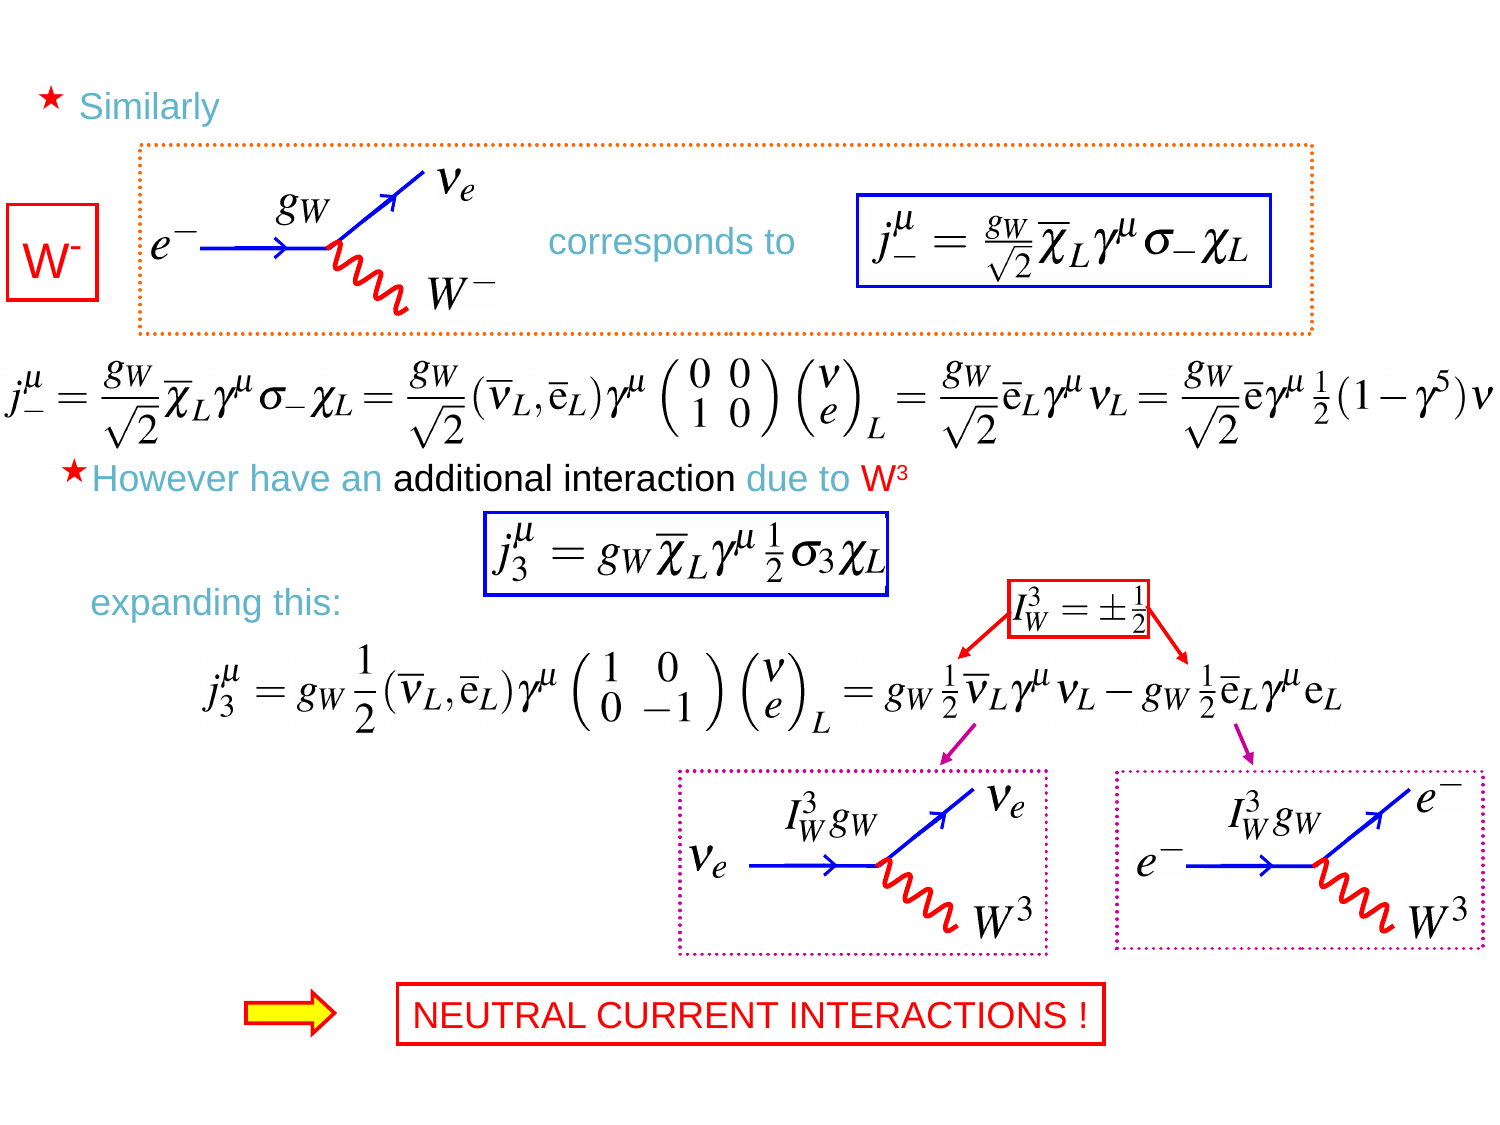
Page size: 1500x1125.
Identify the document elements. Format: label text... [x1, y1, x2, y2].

text_box [1117, 771, 1484, 949]
picture [687, 842, 726, 881]
picture [423, 276, 496, 310]
text_box [1242, 746, 1254, 766]
picture [1412, 783, 1465, 813]
picture [866, 206, 1251, 284]
text_box [485, 512, 887, 518]
picture [435, 165, 474, 204]
picture [1132, 848, 1186, 877]
picture [1225, 789, 1325, 841]
text_box [680, 771, 1047, 955]
text_box NEUTRAL CURRENT INTERACTIONS ! [397, 983, 1105, 1045]
picture [272, 192, 335, 226]
text_box [140, 144, 1313, 334]
text_box [245, 992, 335, 1034]
picture [1010, 582, 1147, 636]
text_box [362, 194, 397, 222]
picture [969, 895, 1032, 939]
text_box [0, 351, 1496, 449]
text_box Similarly [19, 73, 246, 135]
picture [487, 518, 886, 586]
picture [146, 230, 200, 260]
text_box [485, 592, 887, 596]
picture [782, 790, 881, 843]
picture [1404, 895, 1467, 939]
text_box However have an additional interaction due to W3 [43, 458, 934, 507]
text_box [939, 746, 957, 766]
picture [985, 782, 1024, 822]
text_box W- [7, 204, 98, 300]
text_box expanding this: [75, 570, 357, 631]
text_box [857, 195, 1271, 287]
picture [200, 641, 1343, 737]
